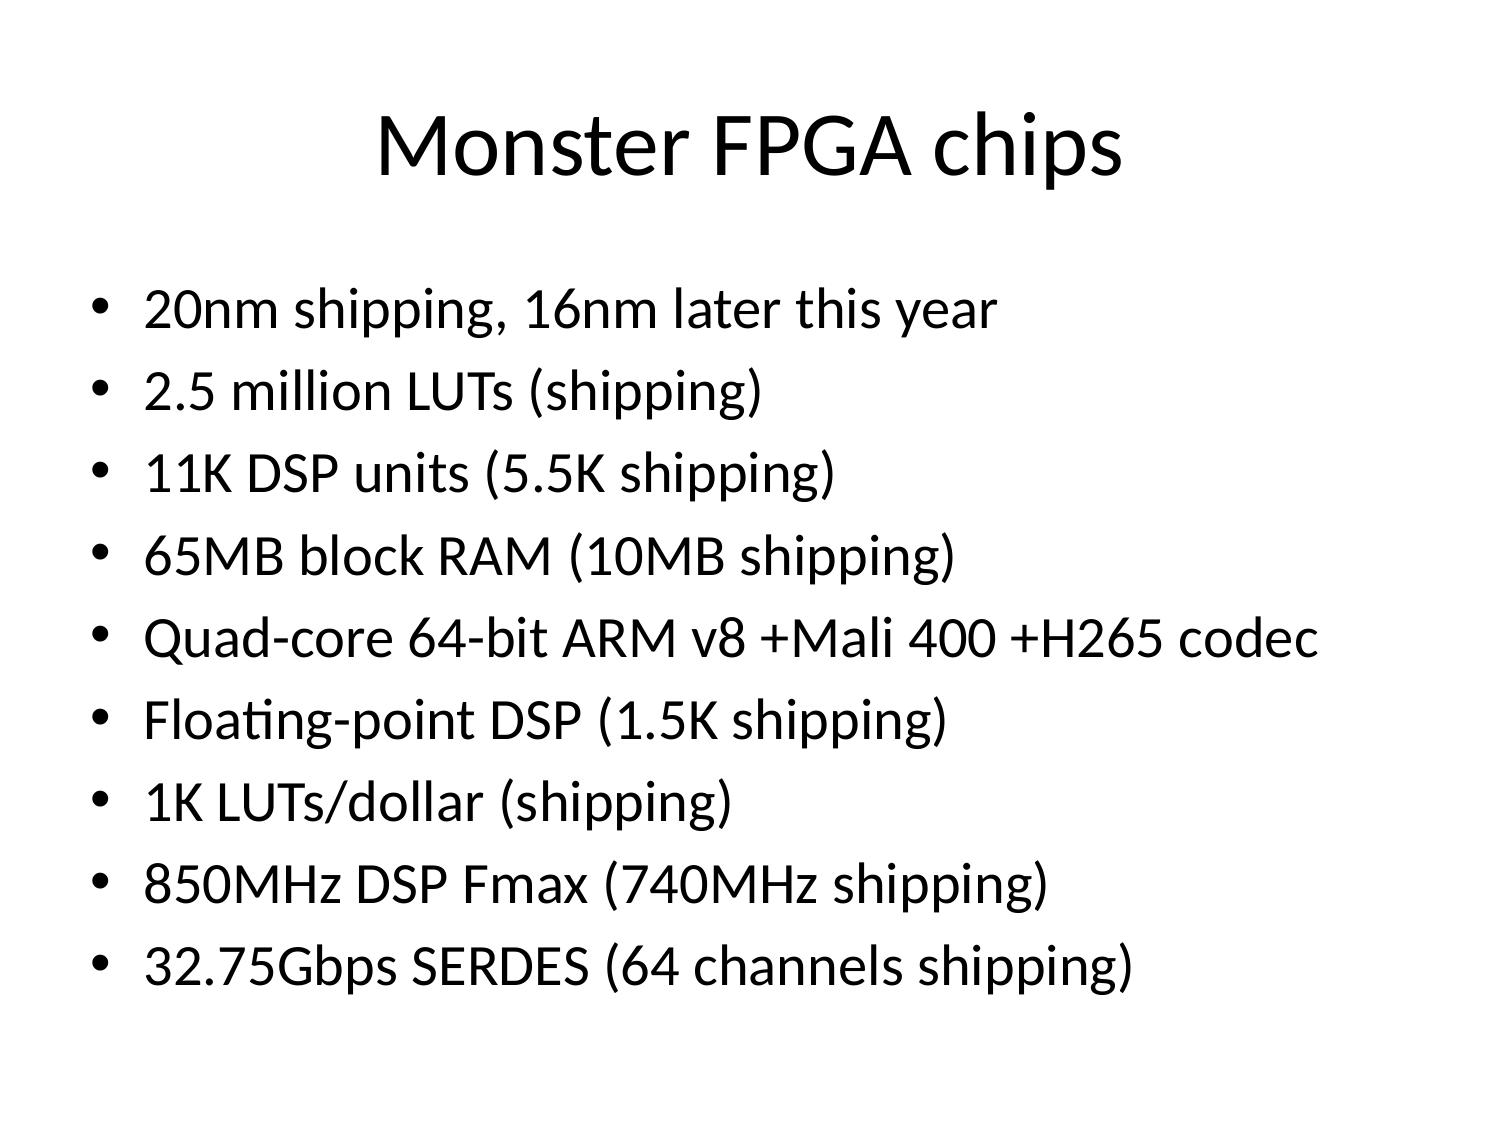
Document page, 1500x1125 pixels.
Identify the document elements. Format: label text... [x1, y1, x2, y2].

list 20nm shipping, 16nm later this year 2.5 million LUTs (shipping) 11K DSP units (5.5K shipping) 65MB block RAM (10MB shipping) Quad-core 64-bit ARM v8 +Mali 400 +H265 codec Floating-point DSP (1.5K shipping) 1K LUTs/dollar (shipping) 850MHz DSP Fmax (740MHz shipping) 32.75Gbps SERDES (64 channels shipping) [75, 262, 1425, 1005]
title Monster FPGA chips [75, 45, 1425, 233]
